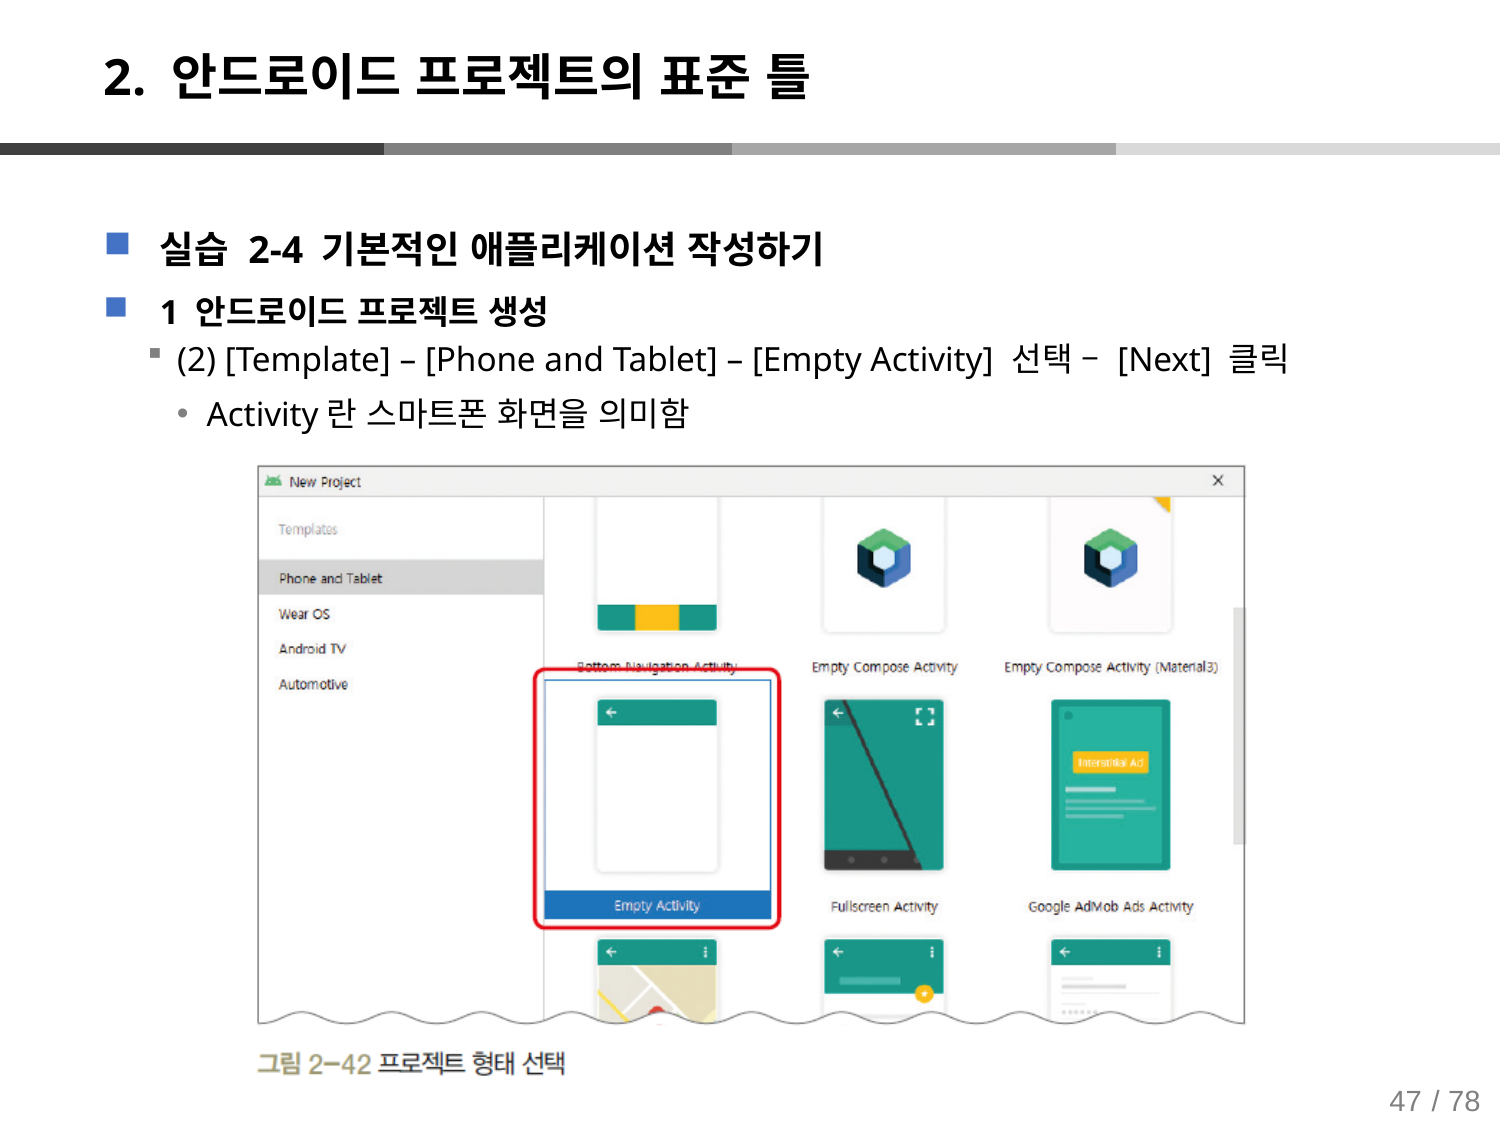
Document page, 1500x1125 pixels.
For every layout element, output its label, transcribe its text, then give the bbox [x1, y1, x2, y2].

picture [249, 460, 1251, 1083]
title 2. 안드로이드 프로젝트의 표준 틀 [88, 30, 1211, 121]
list 실습 2-4 기본적인 애플리케이션 작성하기 1 안드로이드 프로젝트 생성 (2) [Template] – [Phone and Tablet] – [Empty Activity] 선택 – [Next] 클릭 Activity란 스마트폰 화면을 의미함 [88, 196, 1432, 1083]
